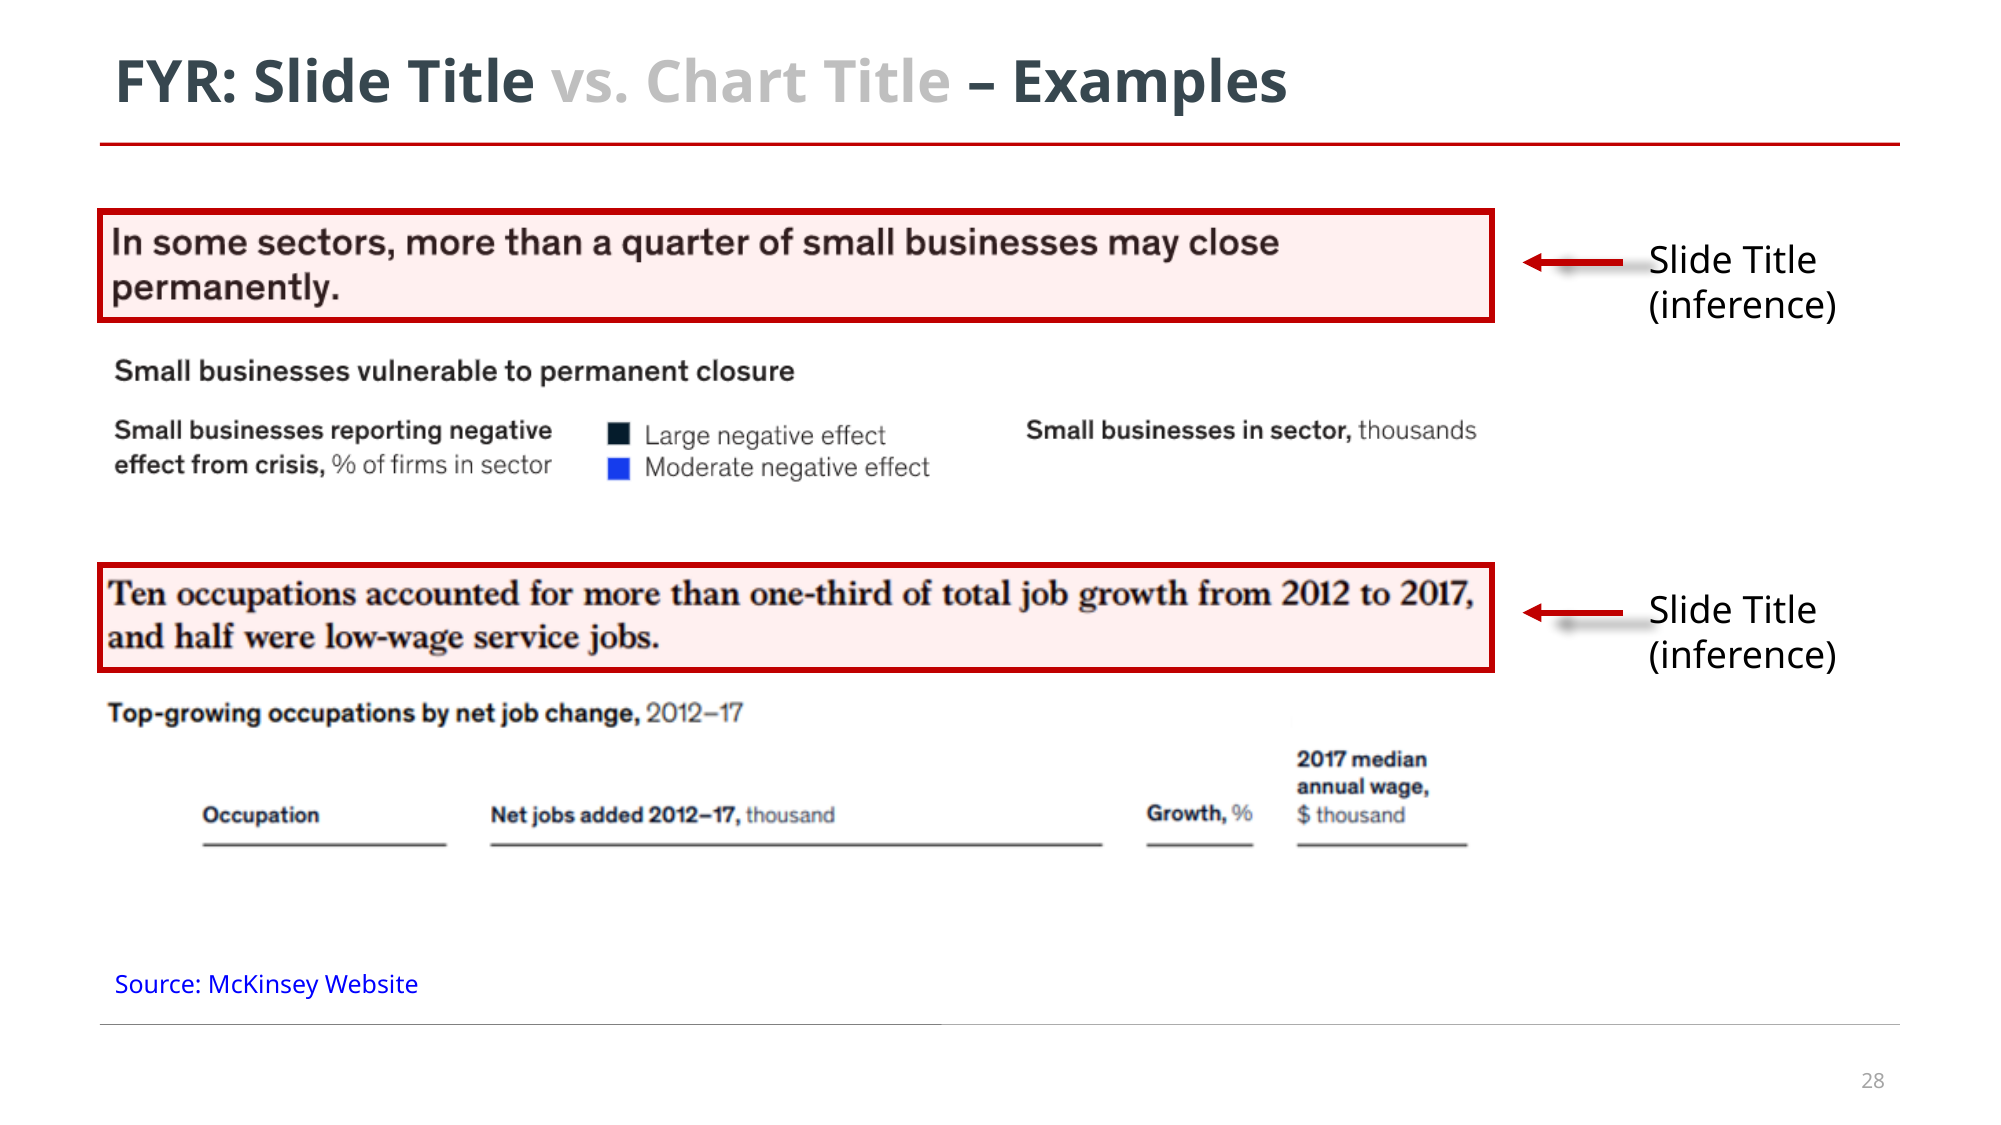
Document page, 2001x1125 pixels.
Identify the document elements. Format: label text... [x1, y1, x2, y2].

picture [99, 210, 1493, 490]
title FYR: Slide Title vs. Chart Title – Examples [99, 33, 1900, 135]
picture [99, 562, 1493, 859]
slide_number 28 [1450, 1061, 1900, 1103]
text_box Source: McKinsey Website [99, 965, 1901, 1007]
text_box Slide Title (inference) [1633, 579, 1892, 684]
text_box Slide Title (inference) [1633, 228, 1892, 334]
